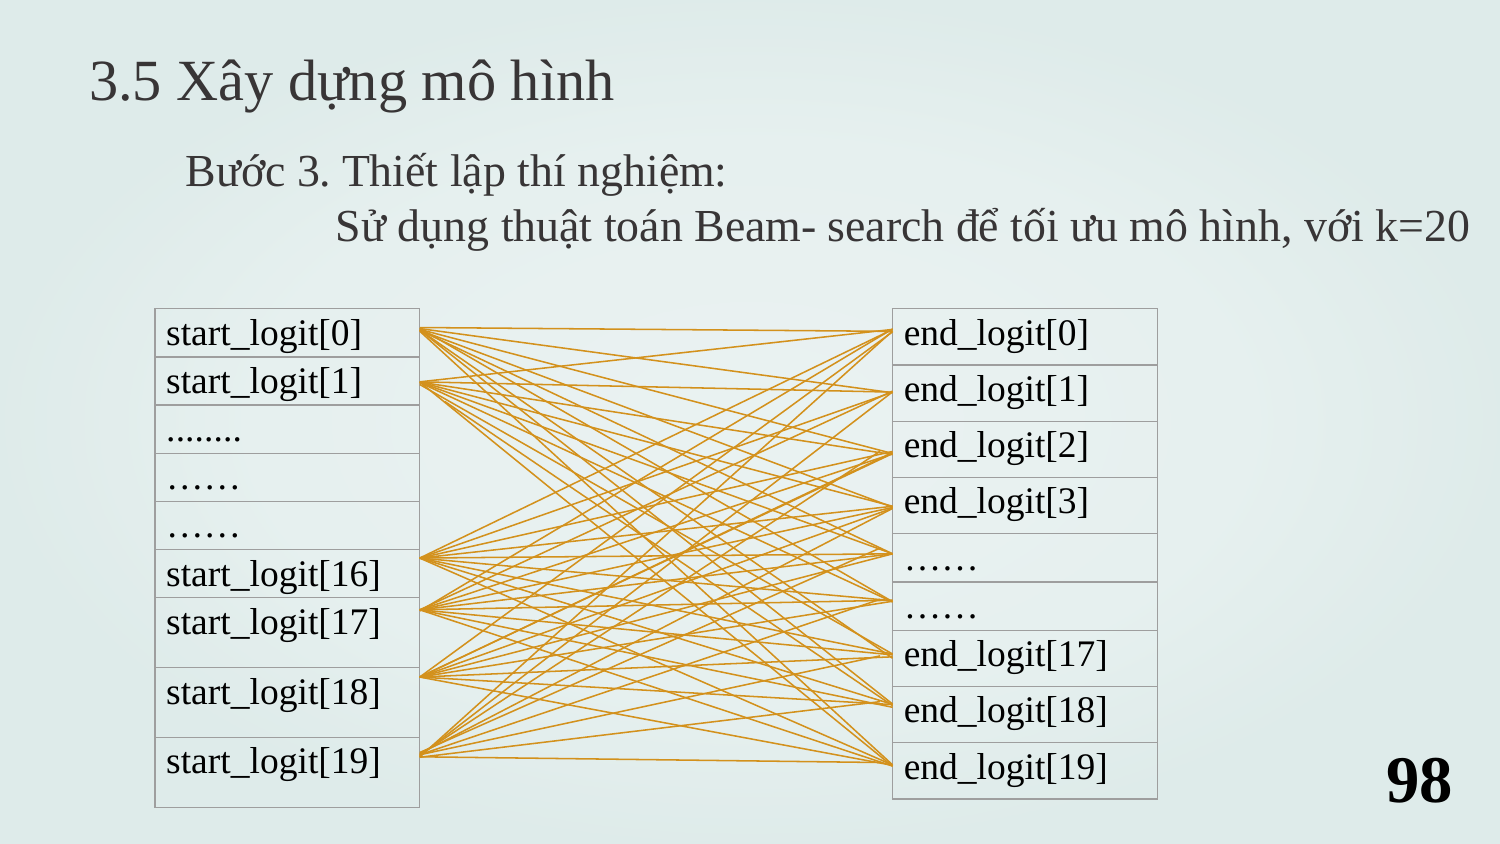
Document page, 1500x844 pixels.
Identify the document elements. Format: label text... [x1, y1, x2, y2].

picture [0, 0, 1500, 844]
table_cell end_logit[2] [900, 422, 1157, 477]
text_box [419, 507, 893, 678]
table_cell start_logit[1] [156, 358, 412, 404]
table_cell …… [900, 534, 1157, 581]
text_box 3.5 Xây dựng mô hình [74, 44, 1471, 128]
table_cell start_logit[19] [156, 738, 419, 807]
table_cell start_logit[16] [156, 550, 412, 597]
table_cell start_logit[17] [156, 598, 412, 667]
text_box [419, 685, 893, 766]
table_cell end_logit[3] [900, 478, 1157, 533]
table_cell ........ [156, 406, 412, 453]
table_header end_logit[0] [893, 309, 1157, 364]
table_cell end_logit[1] [900, 366, 1157, 421]
table_header start_logit[0] [156, 309, 419, 356]
table_cell …… [156, 502, 412, 549]
table_cell …… [156, 454, 412, 501]
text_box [419, 331, 893, 451]
table_cell start_logit[18] [156, 668, 412, 737]
table_cell end_logit[19] [893, 743, 1157, 798]
text_box 98 [1371, 728, 1500, 824]
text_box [419, 452, 893, 507]
table_cell end_logit[17] [900, 631, 1157, 686]
table_cell end_logit[18] [900, 687, 1157, 742]
table_cell …… [900, 583, 1157, 630]
text_box Bước 3. Thiết lập thí nghiệm: Sử dụng thuật toán Beam- search để tối ưu mô hình, với k=20 [149, 127, 1500, 266]
